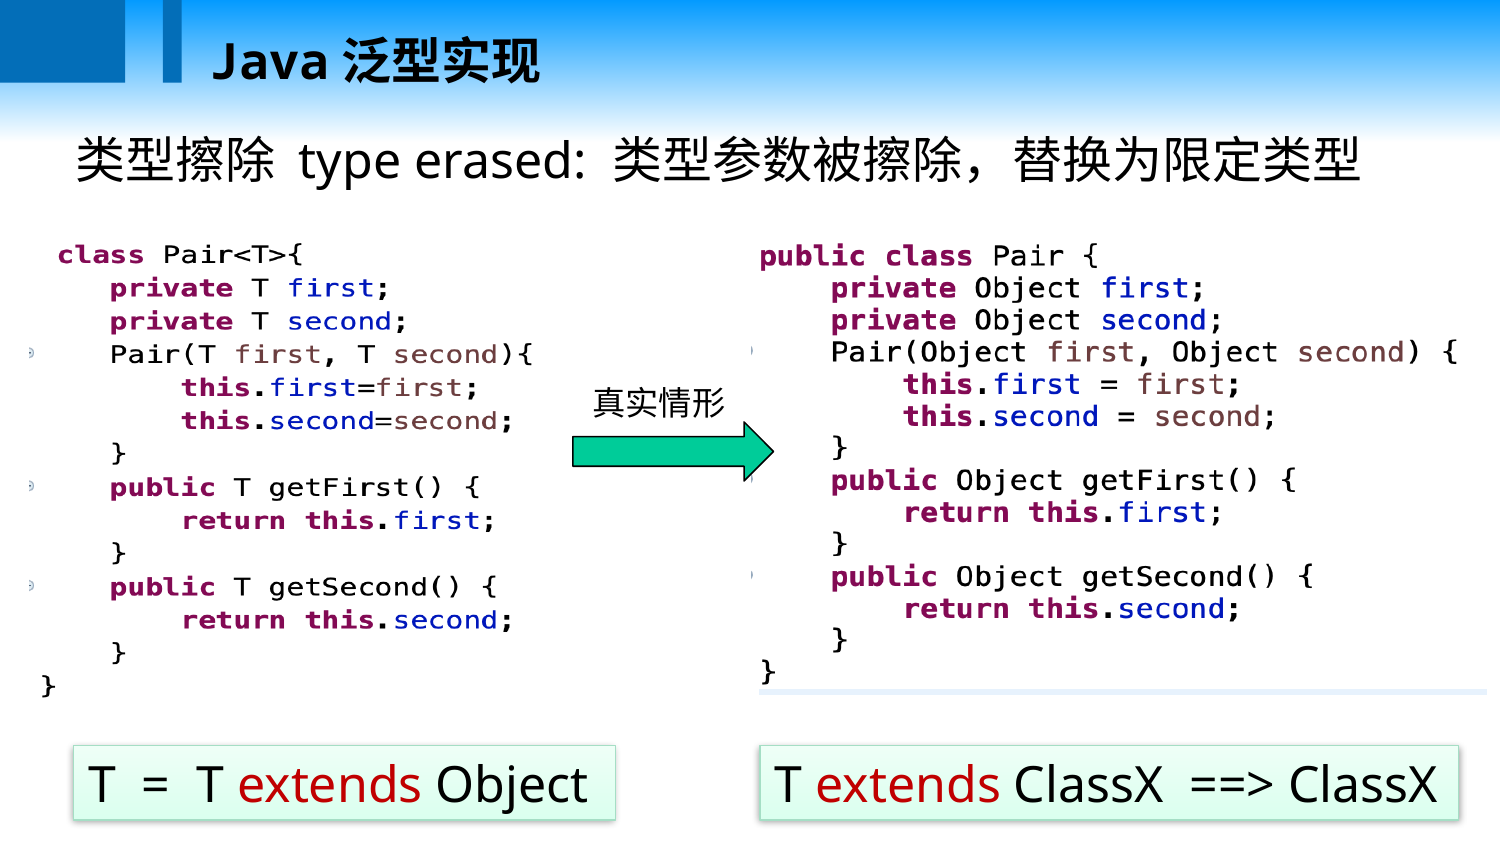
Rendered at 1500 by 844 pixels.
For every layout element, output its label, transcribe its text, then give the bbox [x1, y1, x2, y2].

picture [29, 235, 597, 709]
text_box T extends ClassX ==> ClassX [759, 745, 1459, 821]
picture [750, 233, 1487, 695]
text_box 类型擦除 type erased: 类型参数被擦除，替换为限定类型 [61, 121, 1377, 196]
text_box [0, 0, 182, 83]
text_box T = T extends Object [73, 745, 616, 821]
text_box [572, 374, 774, 482]
text_box Java泛型实现 [194, 10, 1105, 97]
